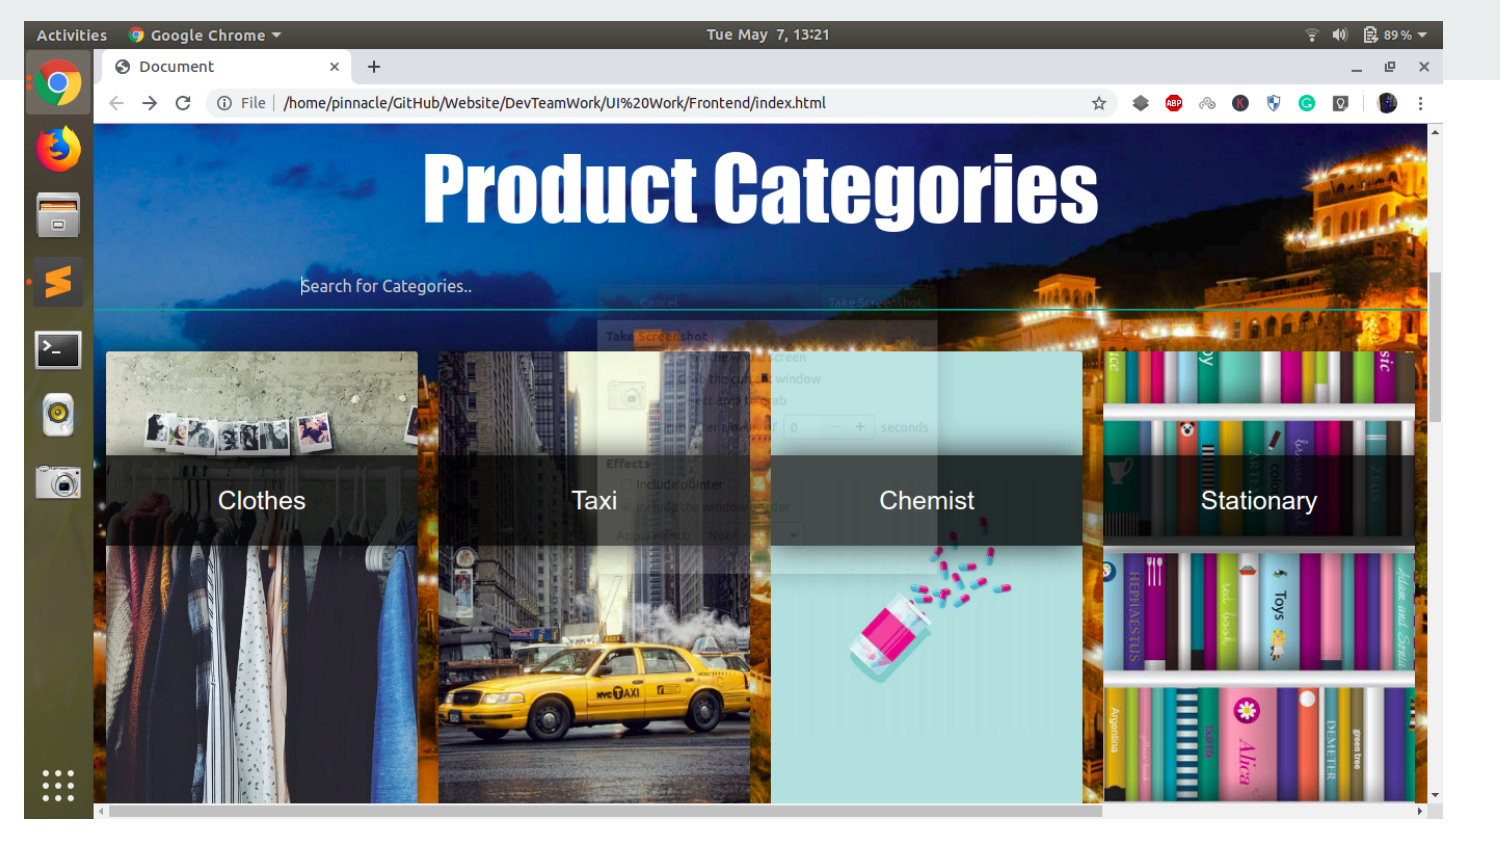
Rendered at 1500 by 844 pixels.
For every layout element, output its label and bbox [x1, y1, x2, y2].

picture [24, 21, 1443, 819]
